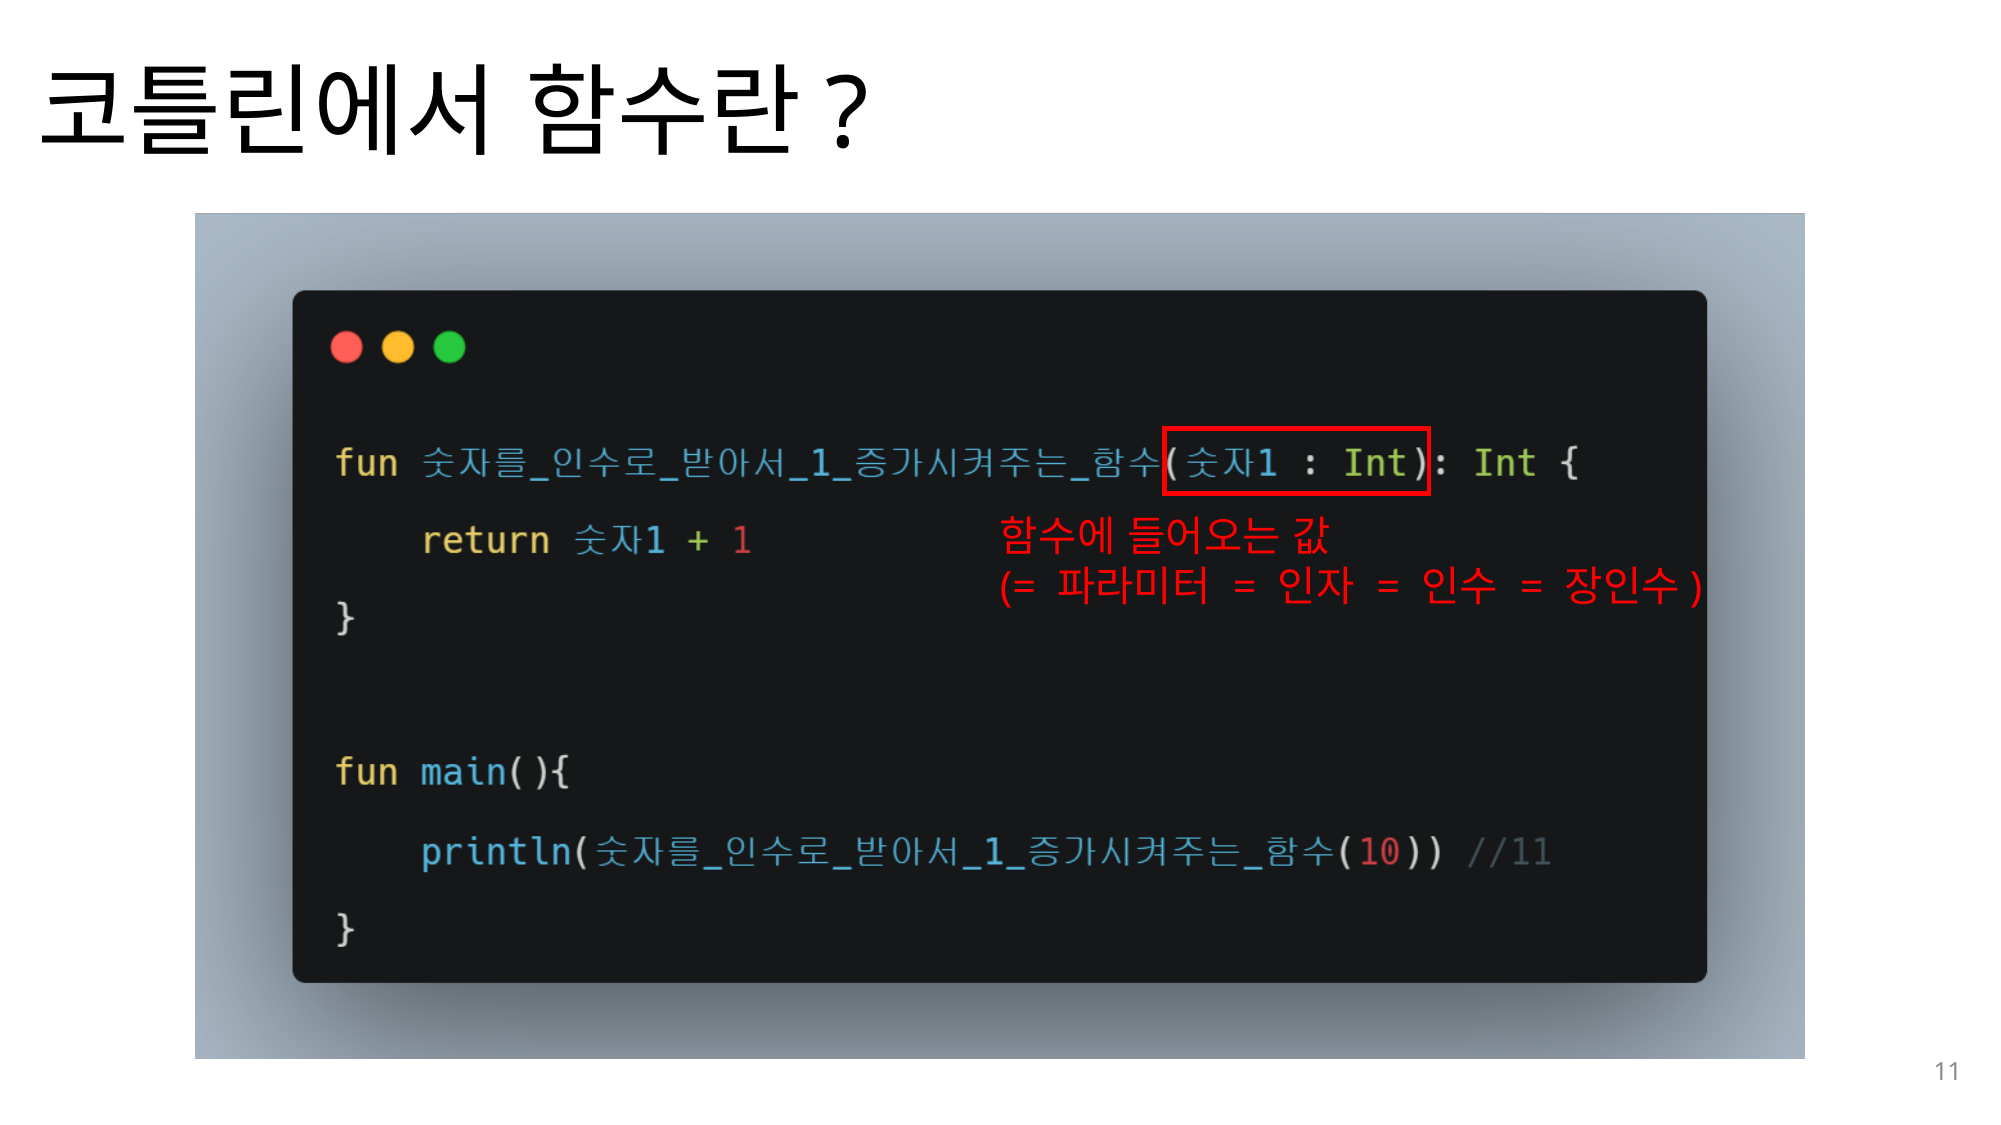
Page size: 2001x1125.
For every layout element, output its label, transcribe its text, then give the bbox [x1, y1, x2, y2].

slide_number 11 [1527, 1042, 1978, 1103]
text_box 코틀린에서 함수란? [23, 40, 885, 175]
picture [195, 212, 1805, 1059]
